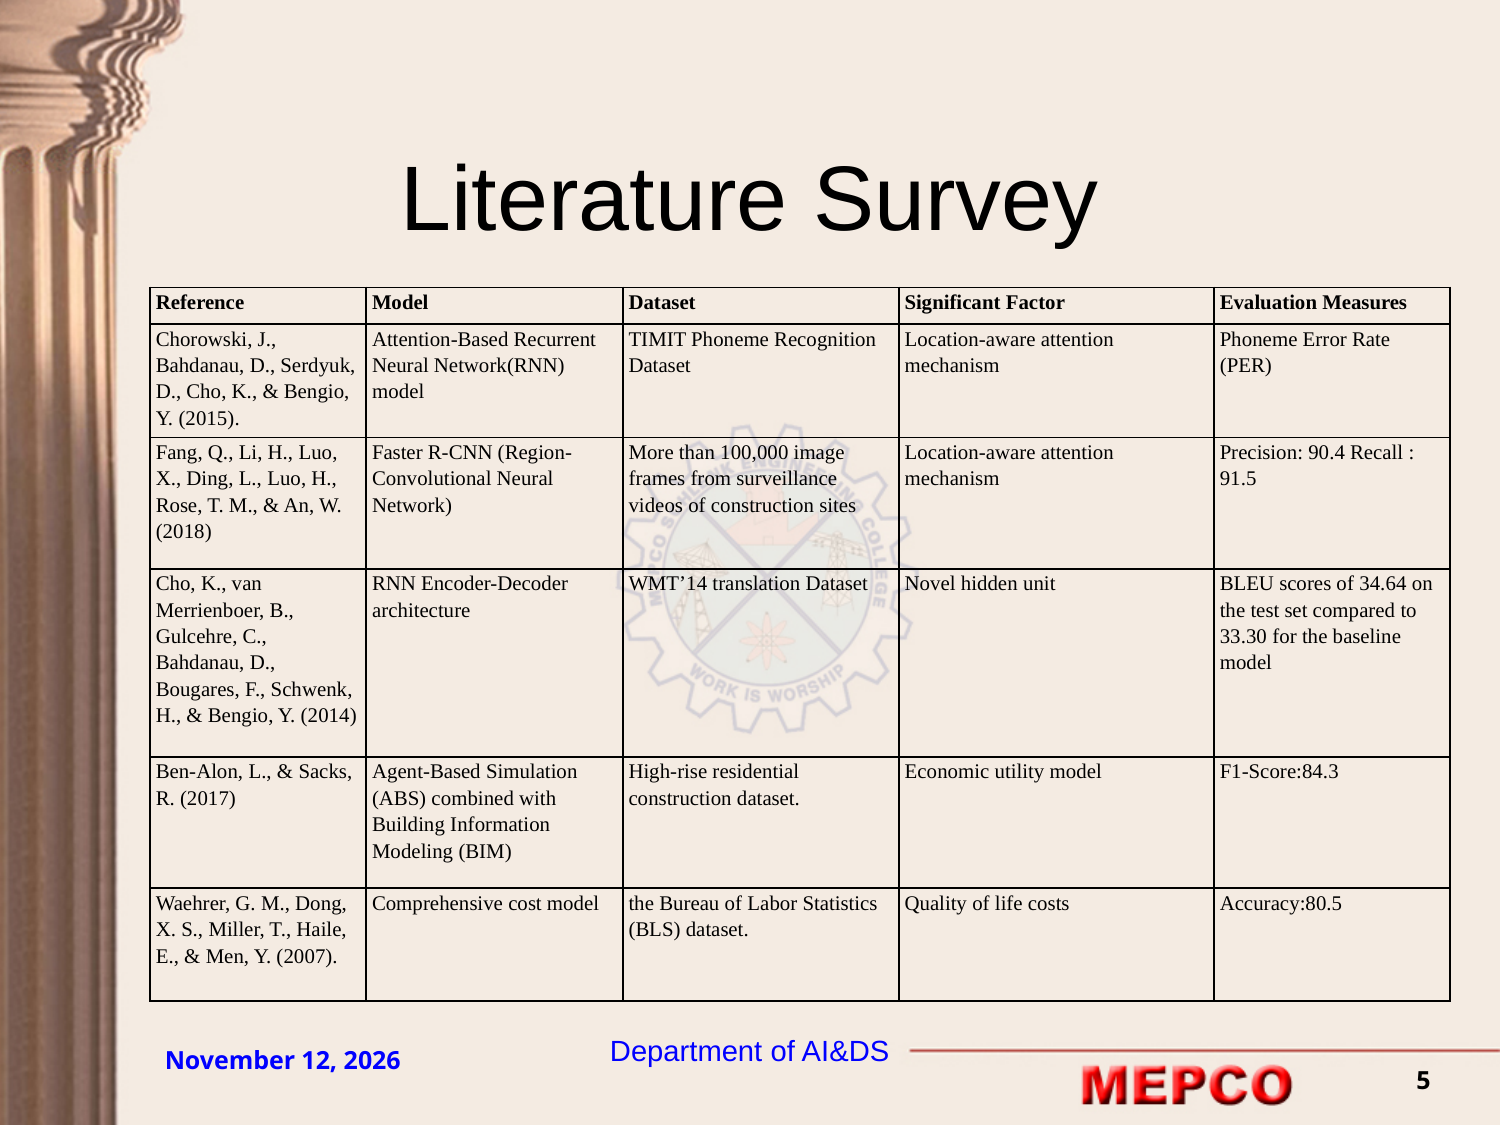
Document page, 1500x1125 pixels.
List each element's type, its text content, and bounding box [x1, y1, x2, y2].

table_cell RNN Encoder-Decoder architecture [367, 570, 622, 756]
picture [0, 0, 1500, 1125]
table_header Reference [151, 288, 365, 323]
table_header Significant Factor [900, 288, 1213, 323]
table_cell TIMIT Phoneme Recognition Dataset [624, 325, 898, 437]
table_header Dataset [624, 288, 898, 323]
table_cell F1-Score:84.3 [1215, 758, 1449, 887]
table_cell Fang, Q., Li, H., Luo, X., Ding, L., Luo, H., Rose, T. M., & An, W. (2018) [151, 438, 365, 568]
table_cell Faster R-CNN (Region-Convolutional Neural Network) [367, 438, 622, 568]
table_cell Chorowski, J., Bahdanau, D., Serdyuk, D., Cho, K., & Bengio, Y. (2015). [151, 325, 365, 437]
table_cell Attention-Based Recurrent Neural Network(RNN) model [367, 325, 622, 437]
table_cell More than 100,000 image frames from surveillance videos of construction sites​ [624, 438, 898, 568]
table_cell Quality of life costs [900, 889, 1213, 1000]
table_cell Precision: 90.4 Recall : 91.5 [1215, 438, 1449, 568]
table_cell BLEU scores of 34.64 on the test set compared to 33.30 for the baseline model​ [1215, 570, 1449, 756]
table_header Model [367, 288, 622, 323]
table_cell Accuracy:80.5 [1215, 889, 1449, 1000]
table_cell Economic utility model [900, 758, 1213, 887]
table_cell Agent-Based Simulation (ABS) combined with Building Information Modeling (BIM) [367, 758, 622, 887]
table_cell Location-aware attention mechanism [900, 325, 1213, 437]
table_cell the Bureau of Labor Statistics (BLS) dataset. [624, 889, 898, 1000]
table_cell Ben-Alon, L., & Sacks, R. (2017) [151, 758, 365, 887]
table_cell High-rise residential construction dataset. [624, 758, 898, 887]
table_cell Waehrer, G. M., Dong, X. S., Miller, T., Haile, E., & Men, Y. (2007). [151, 889, 365, 1000]
table_cell Comprehensive cost model [367, 889, 622, 1000]
table_cell Location-aware attention mechanism [900, 438, 1213, 568]
table_cell WMT’14 translation Dataset [624, 570, 898, 756]
title Literature Survey [112, 99, 1388, 288]
table_cell Phoneme Error Rate (PER) [1215, 325, 1449, 437]
table_cell Cho, K., van Merrienboer, B., Gulcehre, C., Bahdanau, D., Bougares, F., Schwenk, H., & Bengio, Y. (2014) [151, 570, 365, 756]
table_header Evaluation Measures [1215, 288, 1449, 323]
footer Department of AI&DS [512, 1024, 988, 1101]
table_cell Novel hidden unit [900, 570, 1213, 756]
